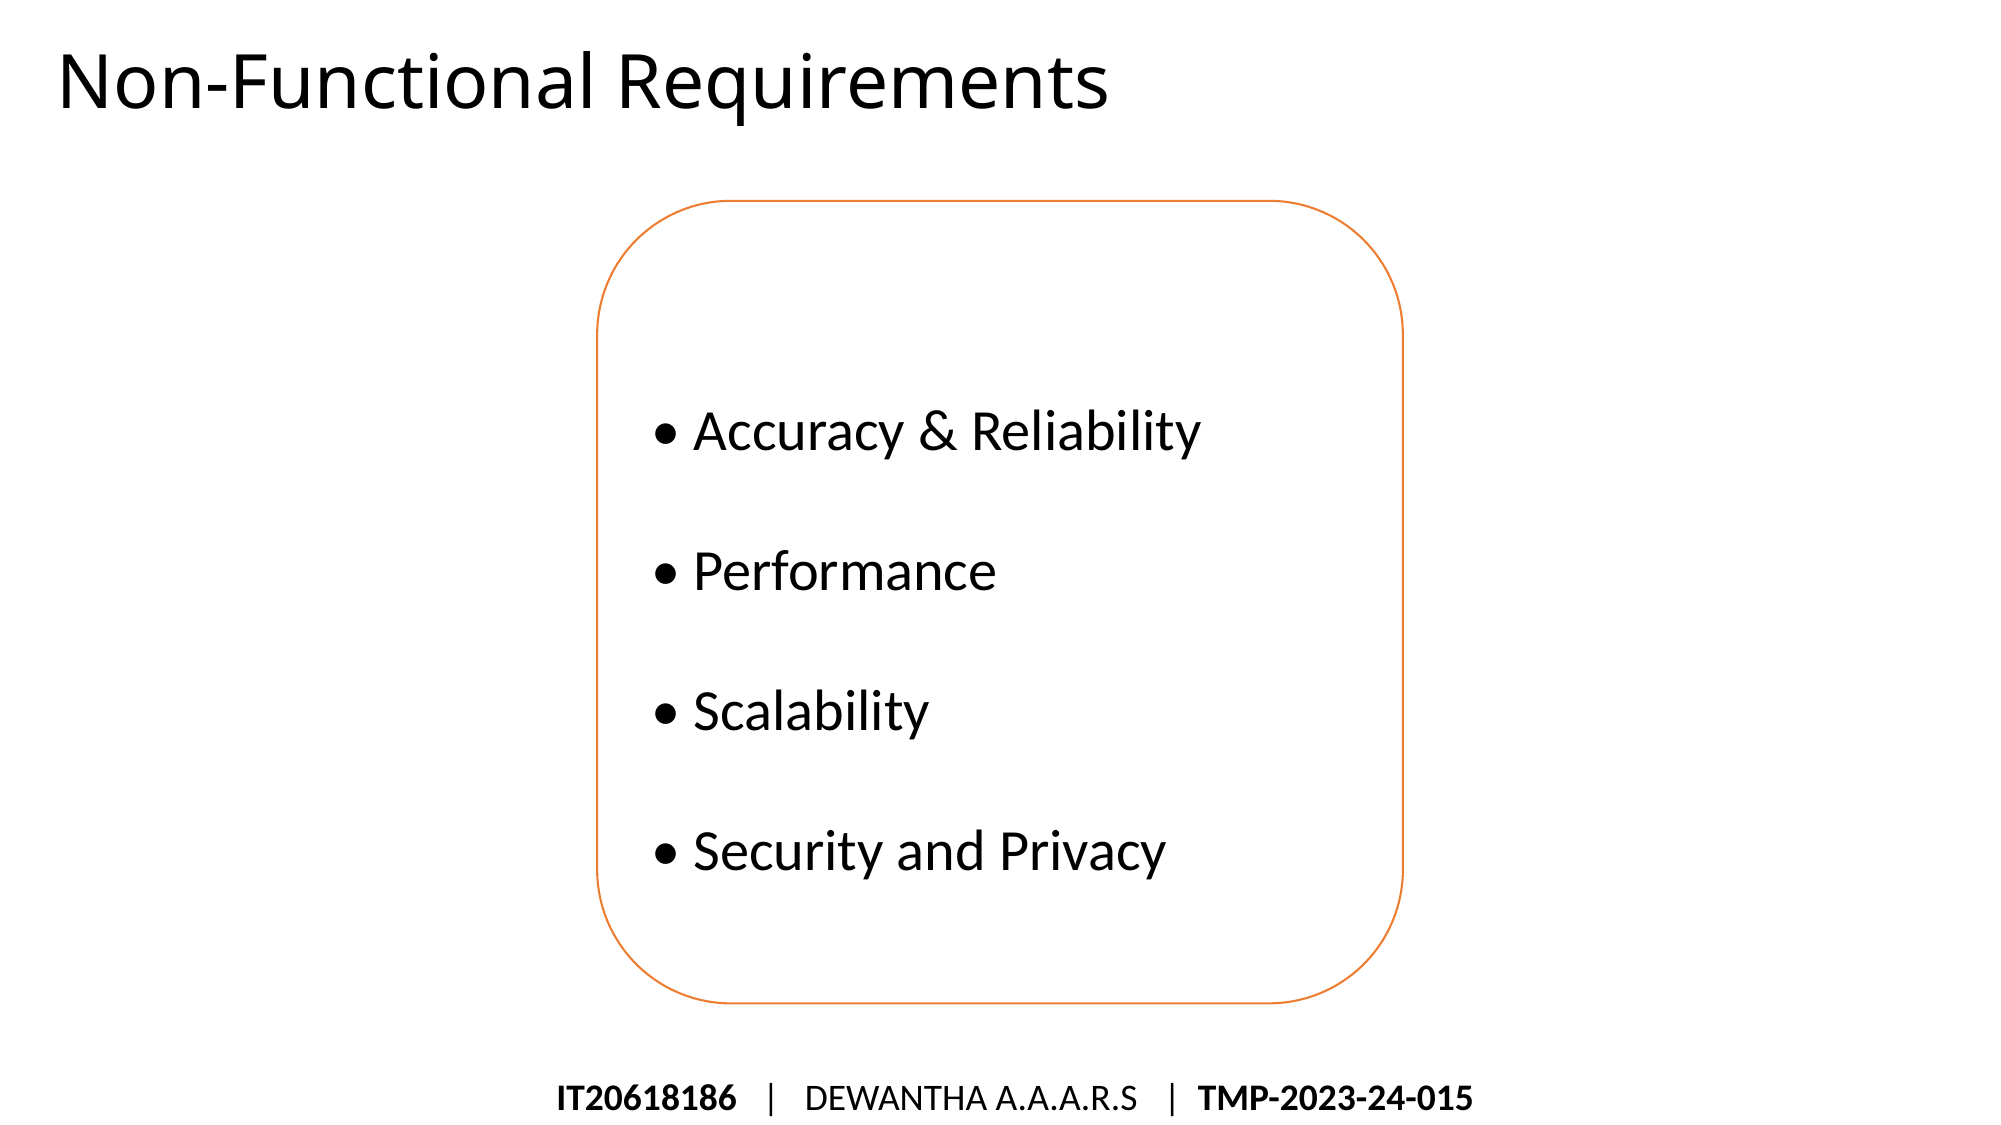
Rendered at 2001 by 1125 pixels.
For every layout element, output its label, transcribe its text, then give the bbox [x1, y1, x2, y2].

text_box • Accuracy & Reliability • Performance • Scalability • Security and Privacy [596, 199, 1404, 1005]
text_box IT20618186 | DEWANTHA A.A.A.R.S | TMP-2023-24-015 [540, 1064, 1660, 1125]
title Non-Functional Requirements [41, 128, 1959, 211]
